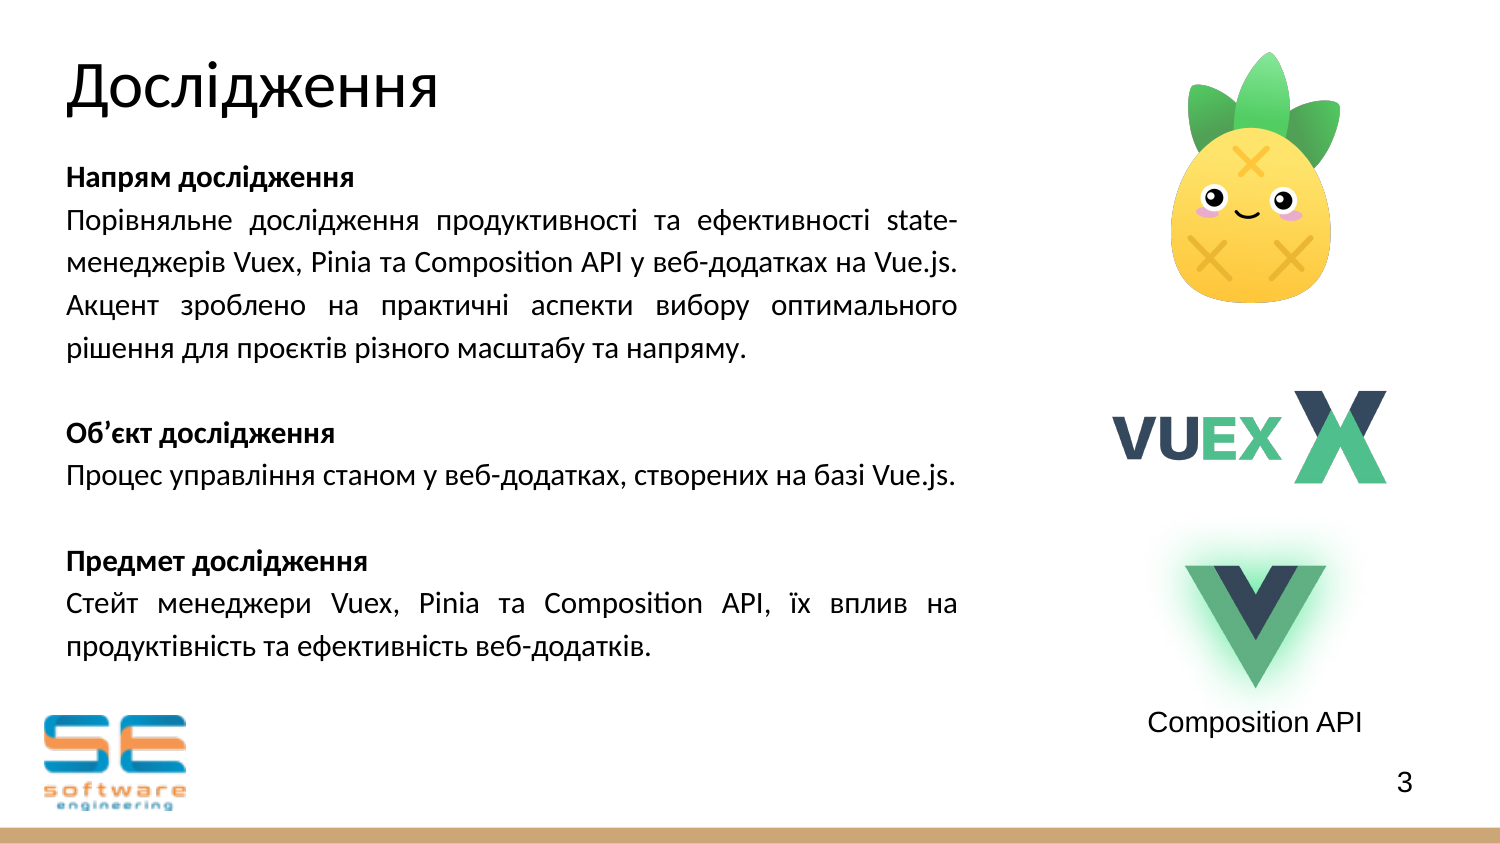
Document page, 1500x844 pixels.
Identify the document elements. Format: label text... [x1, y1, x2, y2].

list Напрям дослідження Порівняльне дослідження продуктивності та ефективності state-менеджерів Vuex, Pinia та Composition API у веб-додатках на Vue.js. Акцент зроблено на практичні аспекти вибору оптимального рішення для проєктів різного масштабу та напряму. Об’єкт дослідження Процес управління станом у веб-додатках, створених на базі Vue.js. Предмет дослідження Стейт менеджери Vuex, Pinia та Composition API, їх вплив на продуктівність та ефективність веб-додатків. [51, 136, 973, 687]
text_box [1129, 509, 1382, 747]
picture [1171, 52, 1340, 304]
title Дослідження [51, 0, 1449, 137]
text_box 3 [1382, 755, 1500, 806]
picture [1047, 319, 1464, 554]
picture [43, 714, 186, 811]
